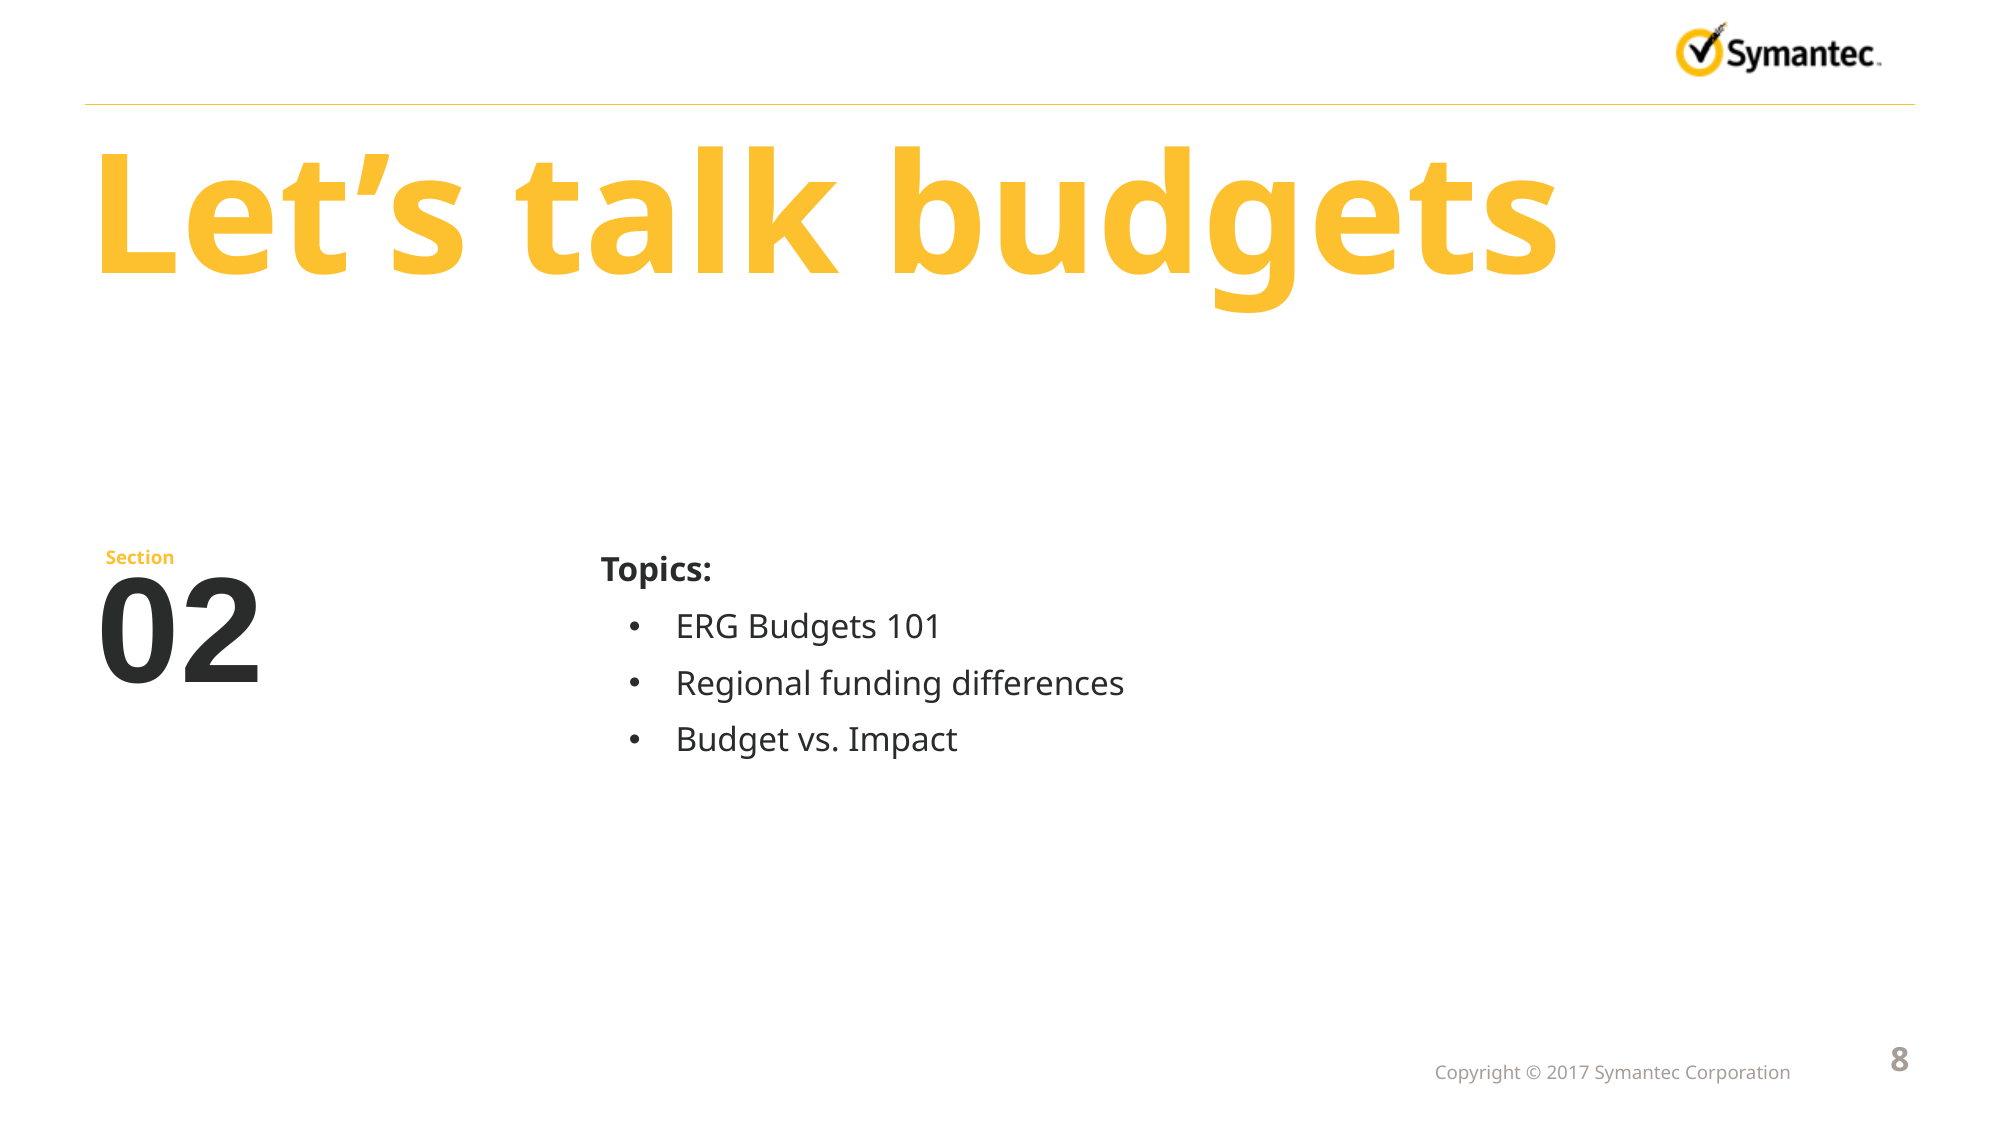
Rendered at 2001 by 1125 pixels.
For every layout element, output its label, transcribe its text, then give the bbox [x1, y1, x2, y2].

list 02 [96, 553, 560, 945]
title Let’s talk budgets [86, 145, 1910, 502]
list Topics: ERG Budgets 101 Regional funding differences Budget vs. Impact [600, 553, 1479, 945]
picture [1656, 8, 1910, 94]
